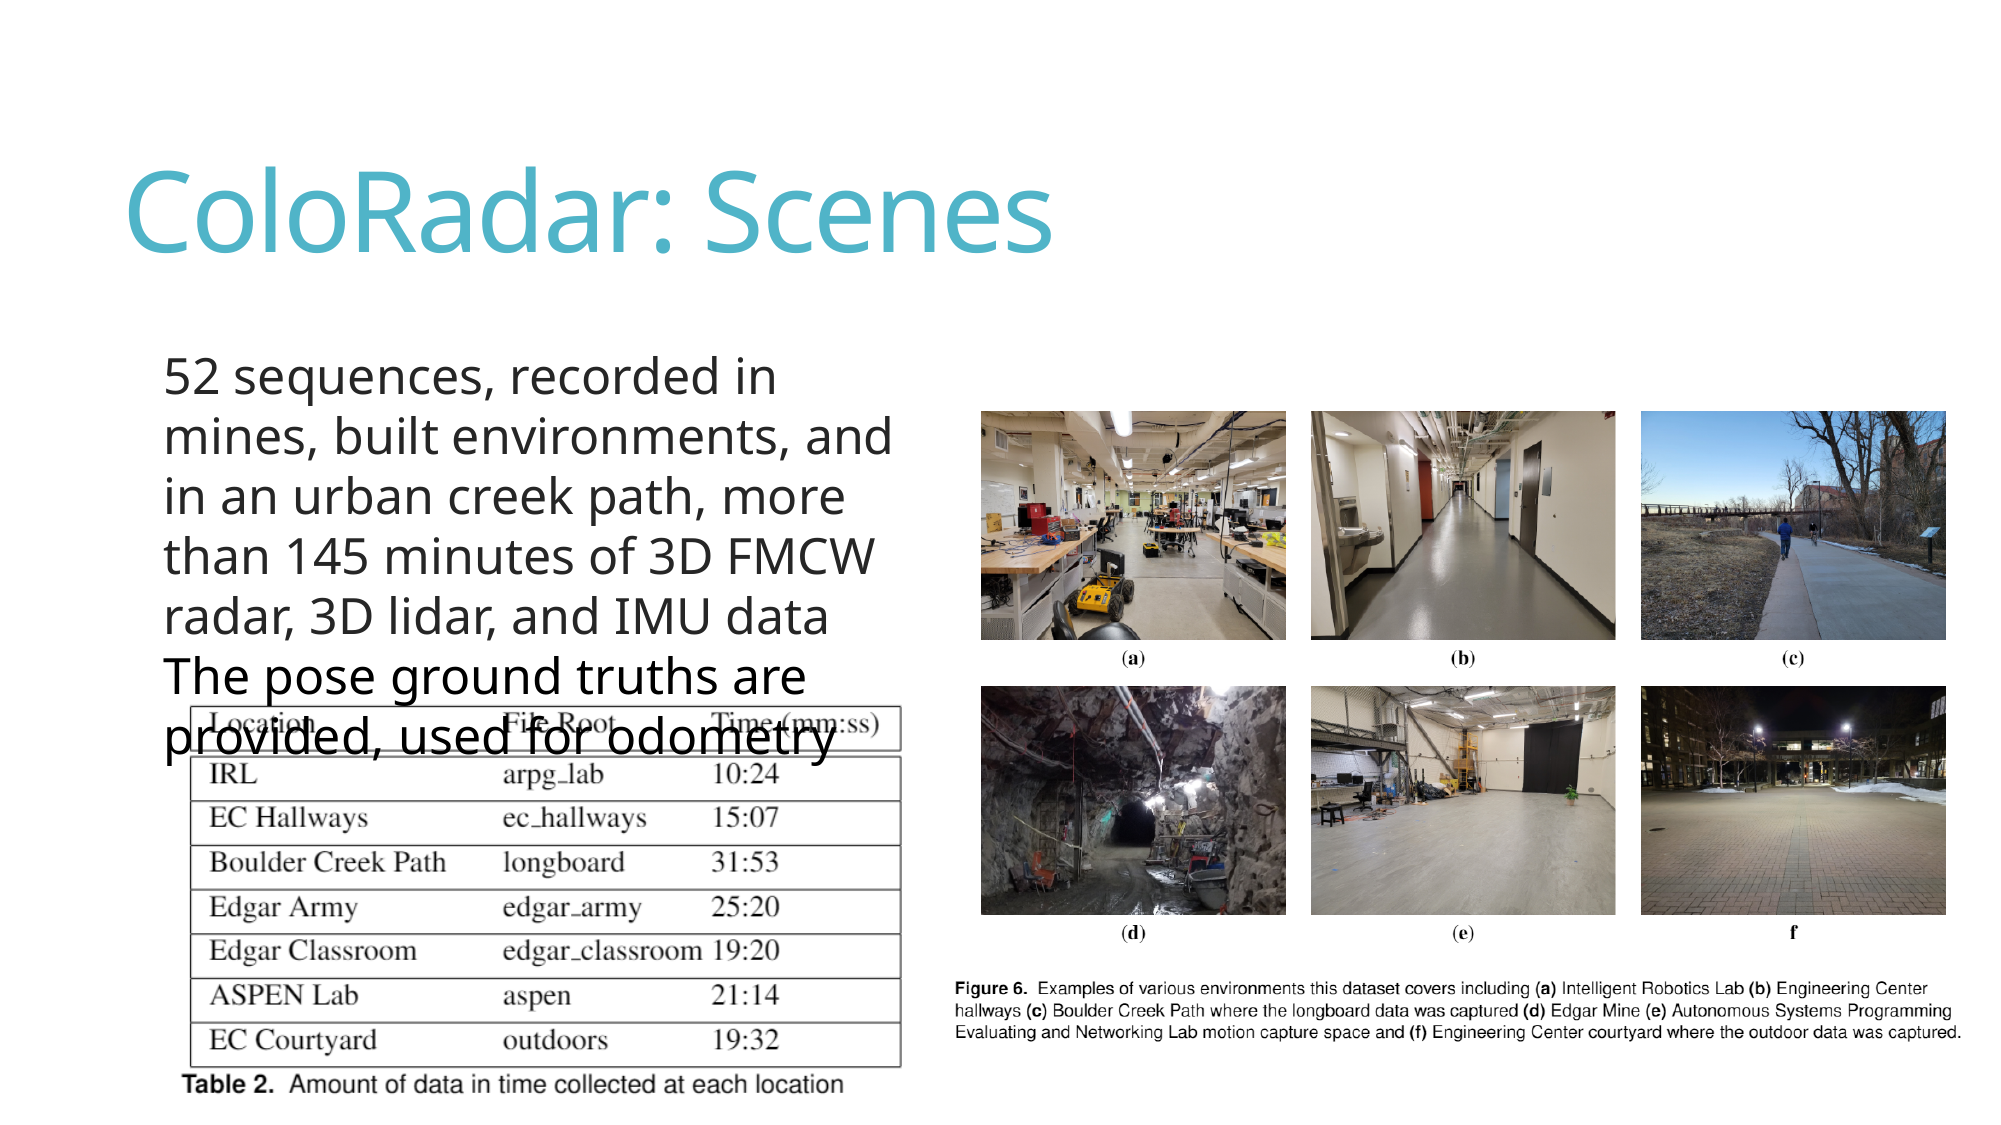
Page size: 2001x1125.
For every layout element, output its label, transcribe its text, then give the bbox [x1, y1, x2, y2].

title ColoRadar: Scenes [107, 81, 1875, 354]
text_box 52 sequences, recorded in mines, built environments, and in an urban creek path, more than 145 minutes of 3D FMCW radar, 3D lidar, and IMU data The pose ground truths are provided, used for odometry [149, 337, 954, 833]
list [148, 700, 932, 1099]
picture [940, 394, 1983, 1054]
